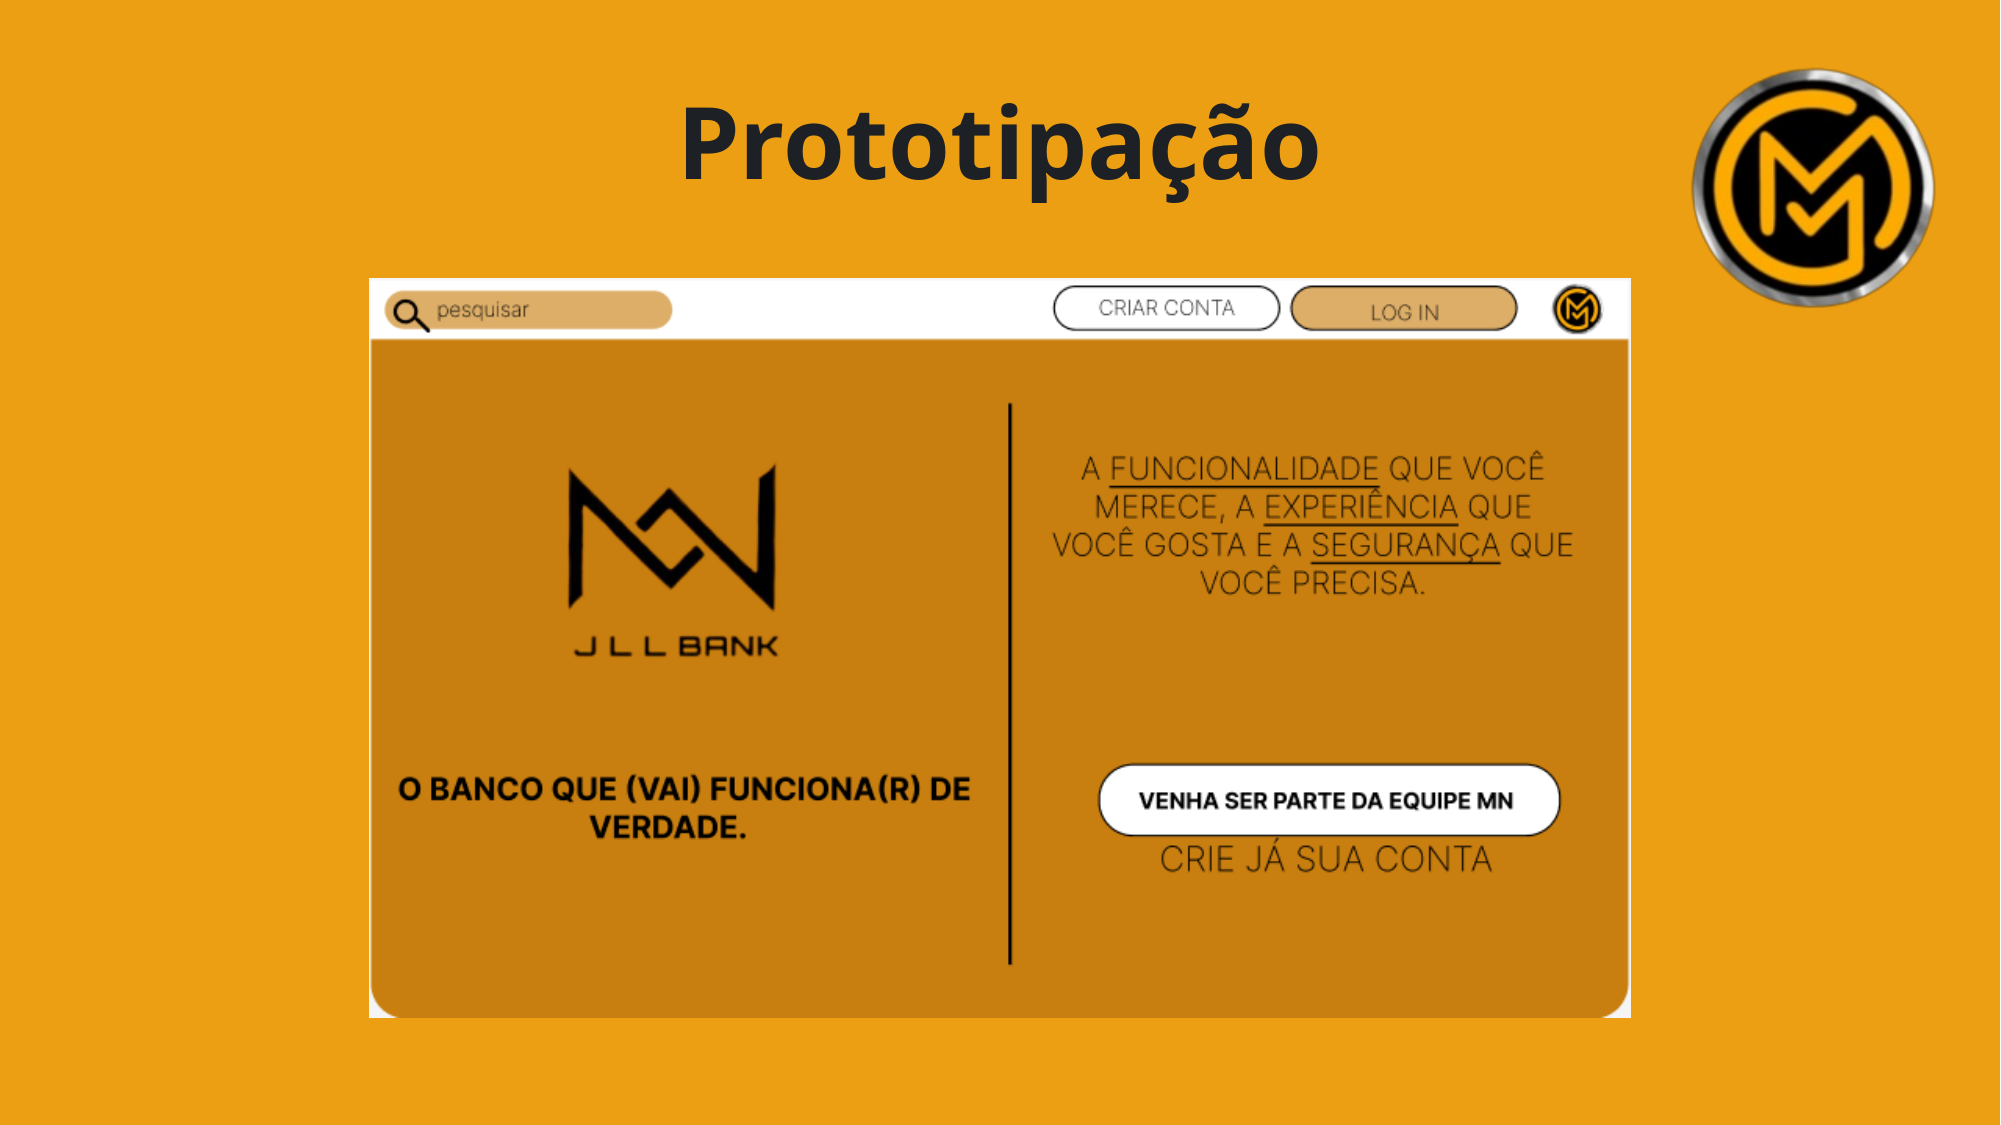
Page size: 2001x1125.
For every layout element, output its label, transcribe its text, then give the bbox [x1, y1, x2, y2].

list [1684, 54, 1948, 319]
text_box Prototipação [187, 72, 1684, 207]
picture [369, 278, 1631, 1019]
